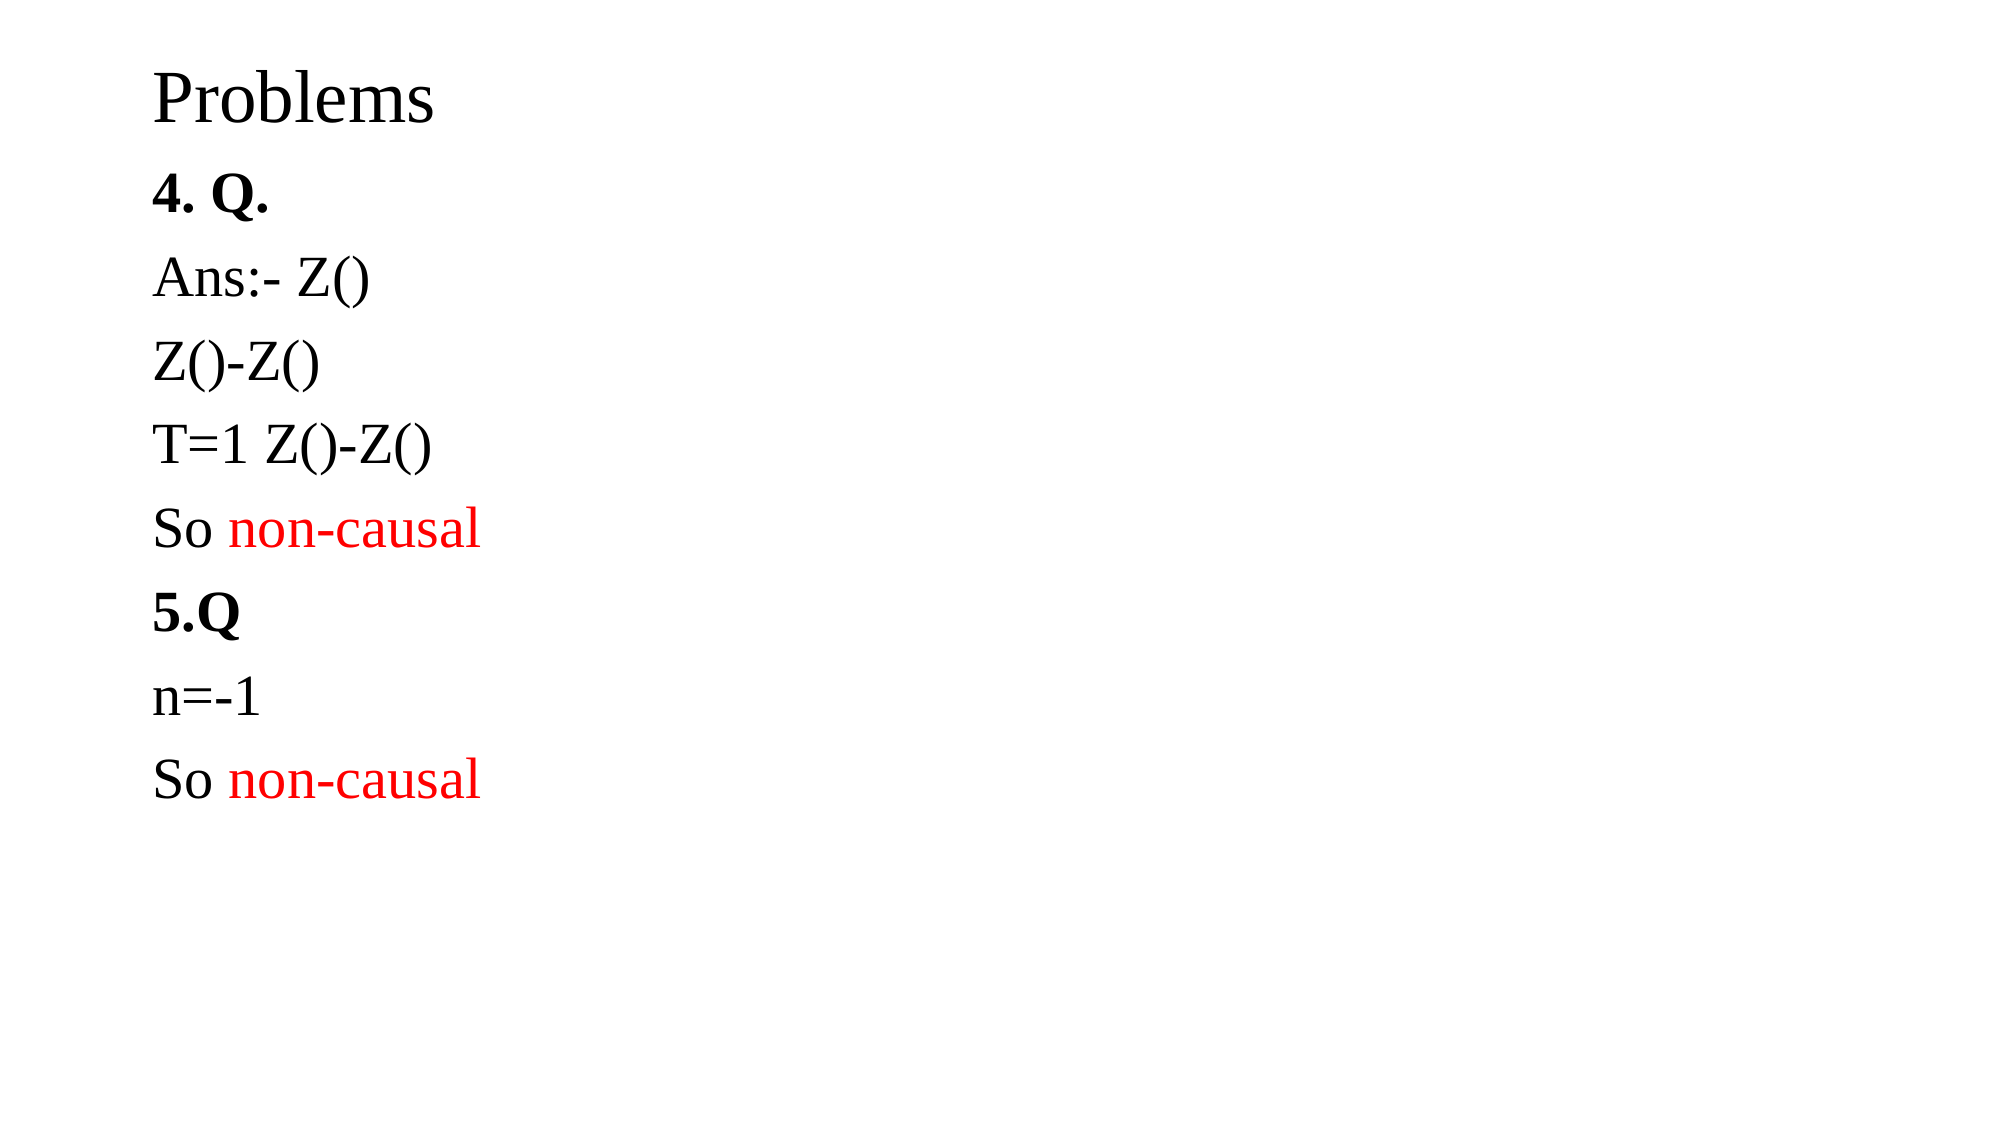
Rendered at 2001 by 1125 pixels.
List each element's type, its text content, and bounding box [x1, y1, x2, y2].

title Problems [137, 59, 1863, 137]
